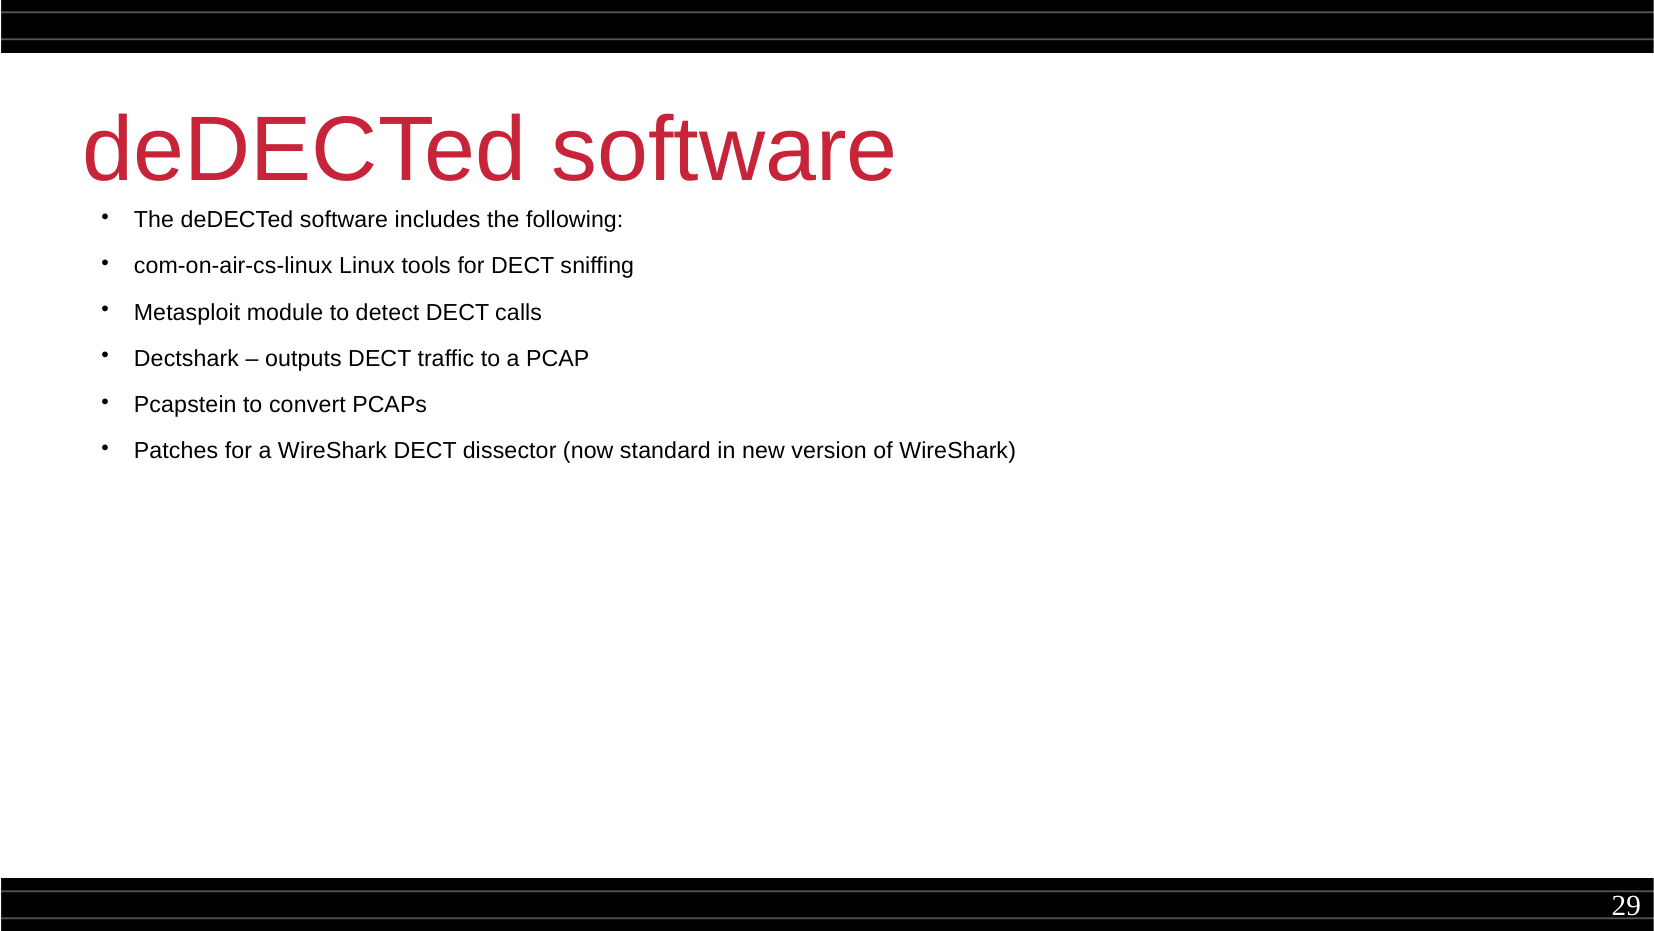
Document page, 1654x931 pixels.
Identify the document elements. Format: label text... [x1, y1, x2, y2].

text_box The deDECTed software includes the following: com-on-air-cs-linux Linux tools for DECT sniffing Metasploit module to detect DECT calls Dectshark – outputs DECT traffic to a PCAP Pcapstein to convert PCAPs Patches for a WireShark DECT dissector (now standard in new version of WireShark) [89, 204, 1578, 465]
picture [1, 878, 1654, 931]
text_box deDECTed software [82, 92, 1485, 195]
picture [1, 0, 1654, 53]
